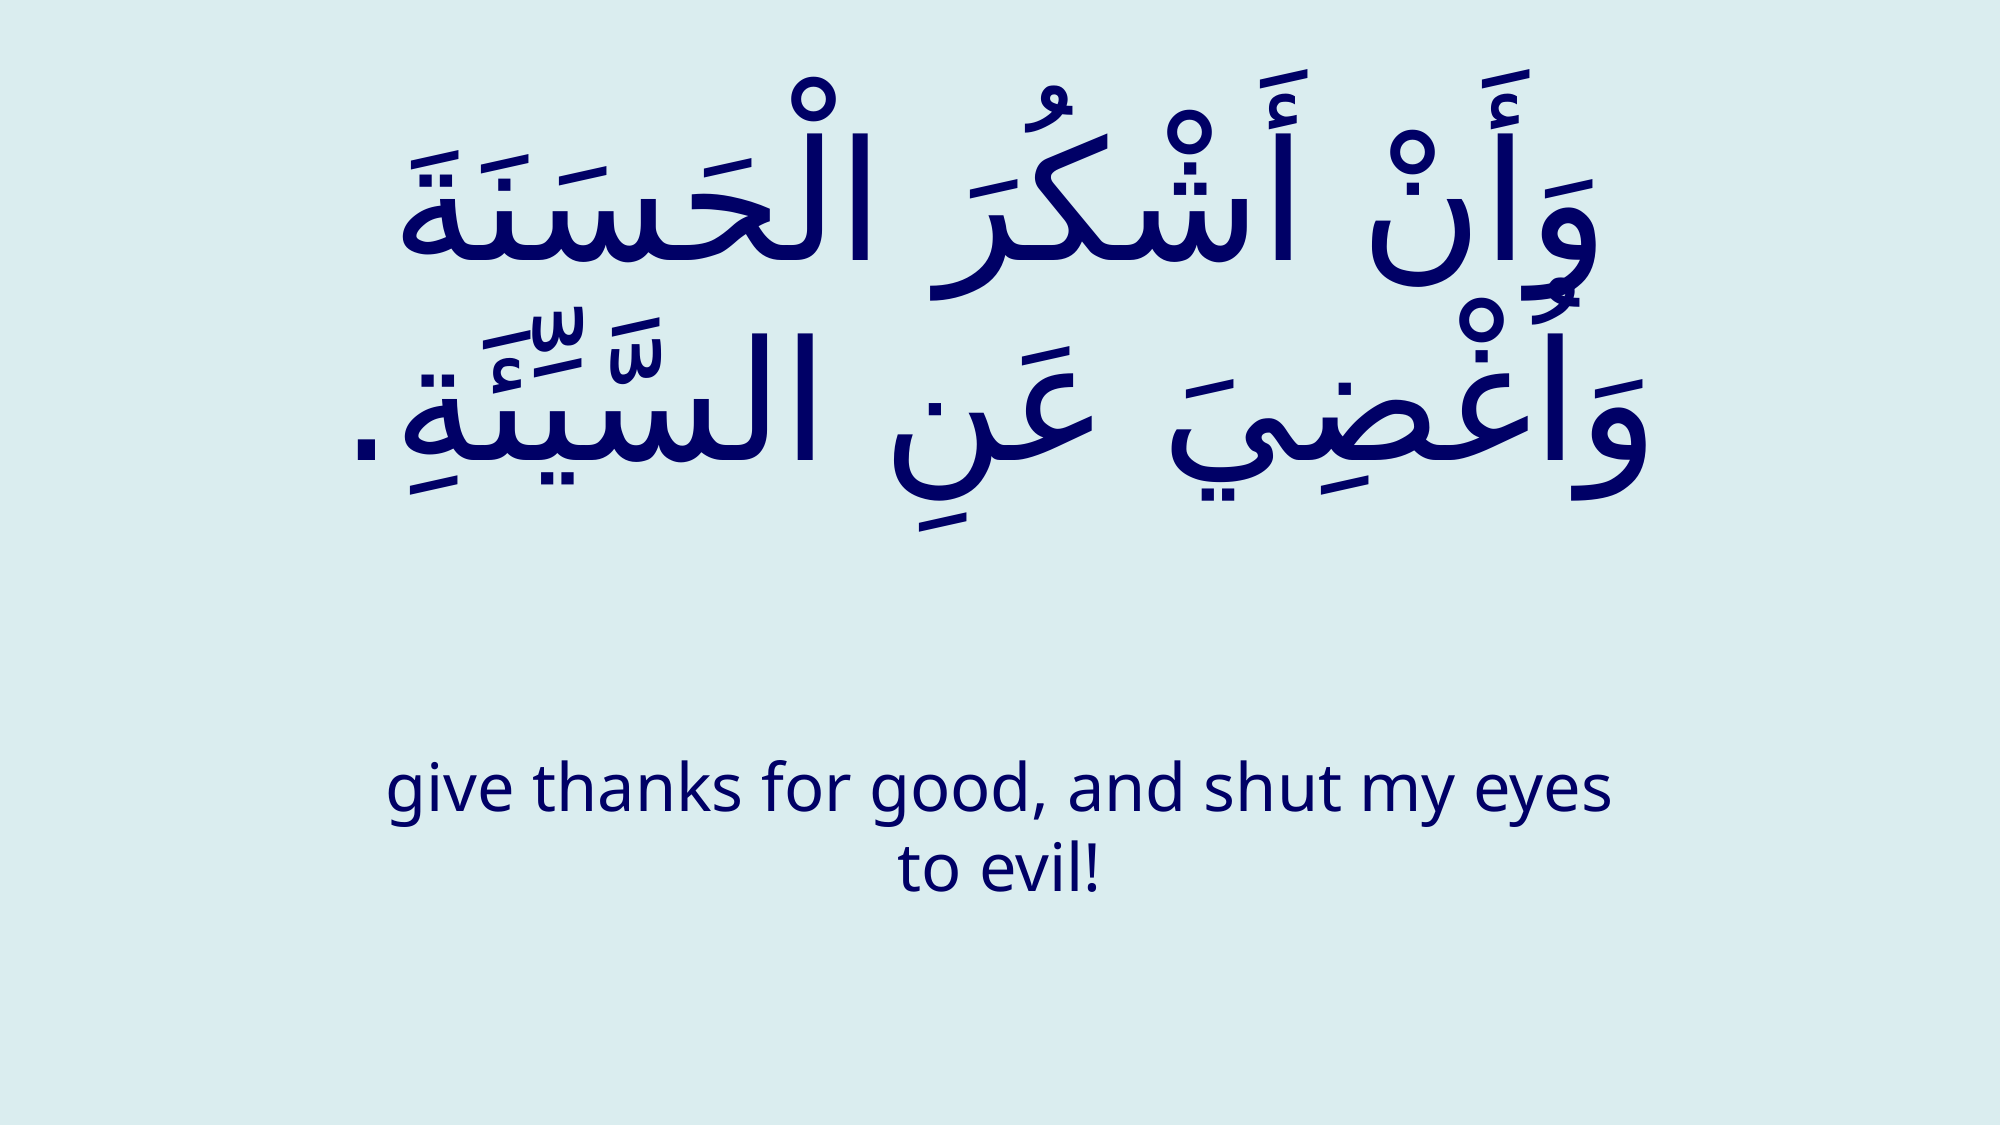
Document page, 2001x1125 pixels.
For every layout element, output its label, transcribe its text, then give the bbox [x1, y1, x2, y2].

title وَأَنْ أَشْكُرَ الْحَسَنَةَ وَاُغْضِيَ عَنِ السَّيِّئَةِ. [0, 200, 2000, 388]
list give thanks for good, and shut my eyes to evil! [356, 737, 1644, 1050]
